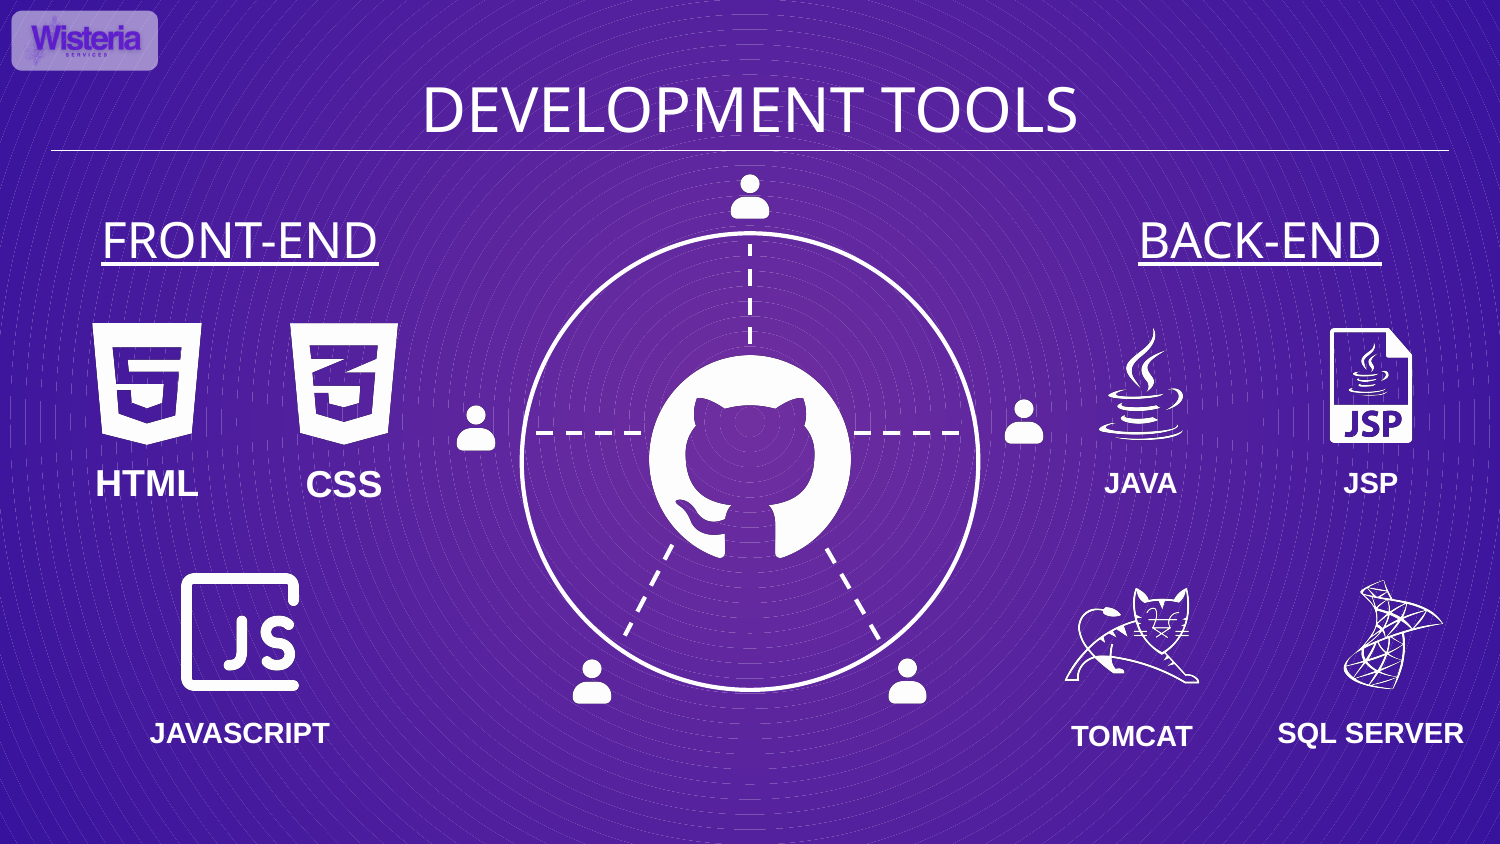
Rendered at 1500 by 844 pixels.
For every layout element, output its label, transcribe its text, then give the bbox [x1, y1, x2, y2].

picture [648, 355, 852, 558]
picture [882, 655, 934, 707]
text_box [519, 232, 981, 692]
title DEVELOPMENT TOOLS [51, 60, 1449, 150]
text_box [1043, 563, 1221, 761]
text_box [53, 322, 241, 513]
picture [566, 656, 618, 707]
text_box BACK-END [1020, 183, 1500, 284]
picture [998, 396, 1050, 448]
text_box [624, 544, 673, 636]
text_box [1295, 328, 1447, 508]
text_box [128, 572, 351, 758]
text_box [1061, 322, 1221, 508]
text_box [1259, 576, 1482, 758]
text_box FRONT-END [0, 183, 480, 284]
picture [450, 402, 502, 454]
picture [724, 171, 776, 223]
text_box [250, 323, 438, 514]
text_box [826, 548, 883, 646]
title DEVELOPMENT TOOLS [51, 157, 1449, 161]
picture [7, 9, 163, 72]
